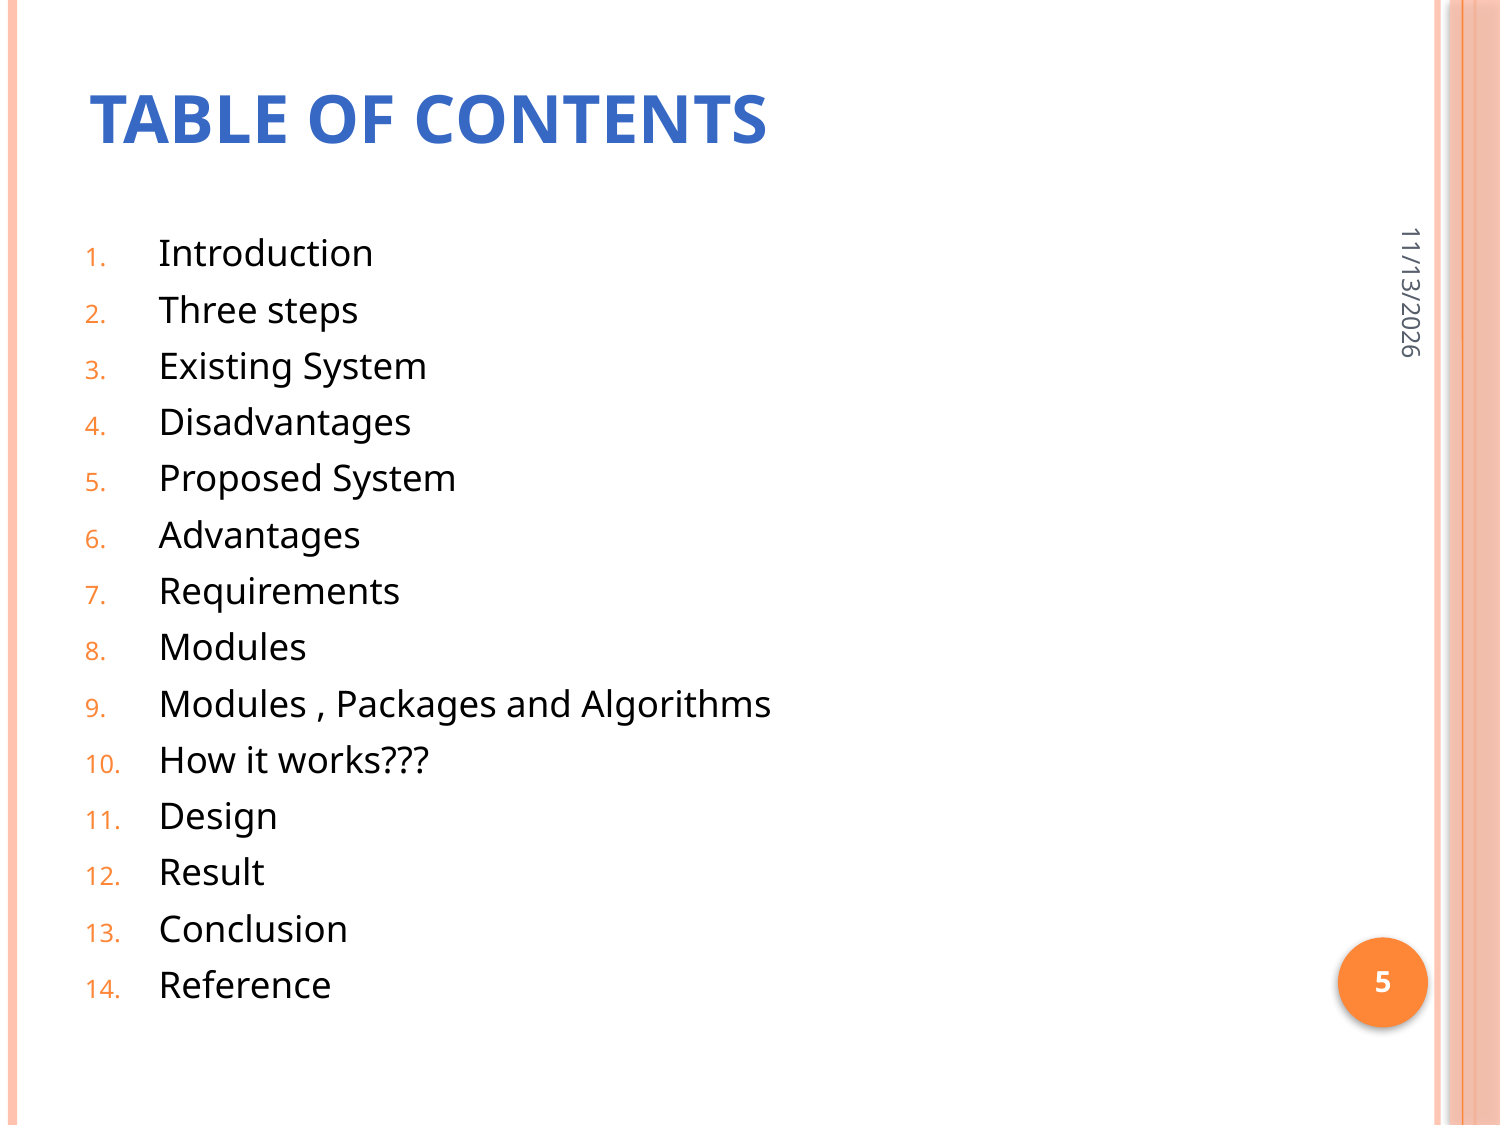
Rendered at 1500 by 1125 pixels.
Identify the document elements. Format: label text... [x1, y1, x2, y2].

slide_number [1378, 43, 1442, 374]
title Table Of Contents [75, 45, 1300, 164]
slide_number 5 [1333, 940, 1434, 1027]
list Introduction Three steps Existing System Disadvantages Proposed System Advantages Requirements Modules Modules , Packages and Algorithms How it works??? Design Result Conclusion Reference [70, 222, 1296, 1016]
